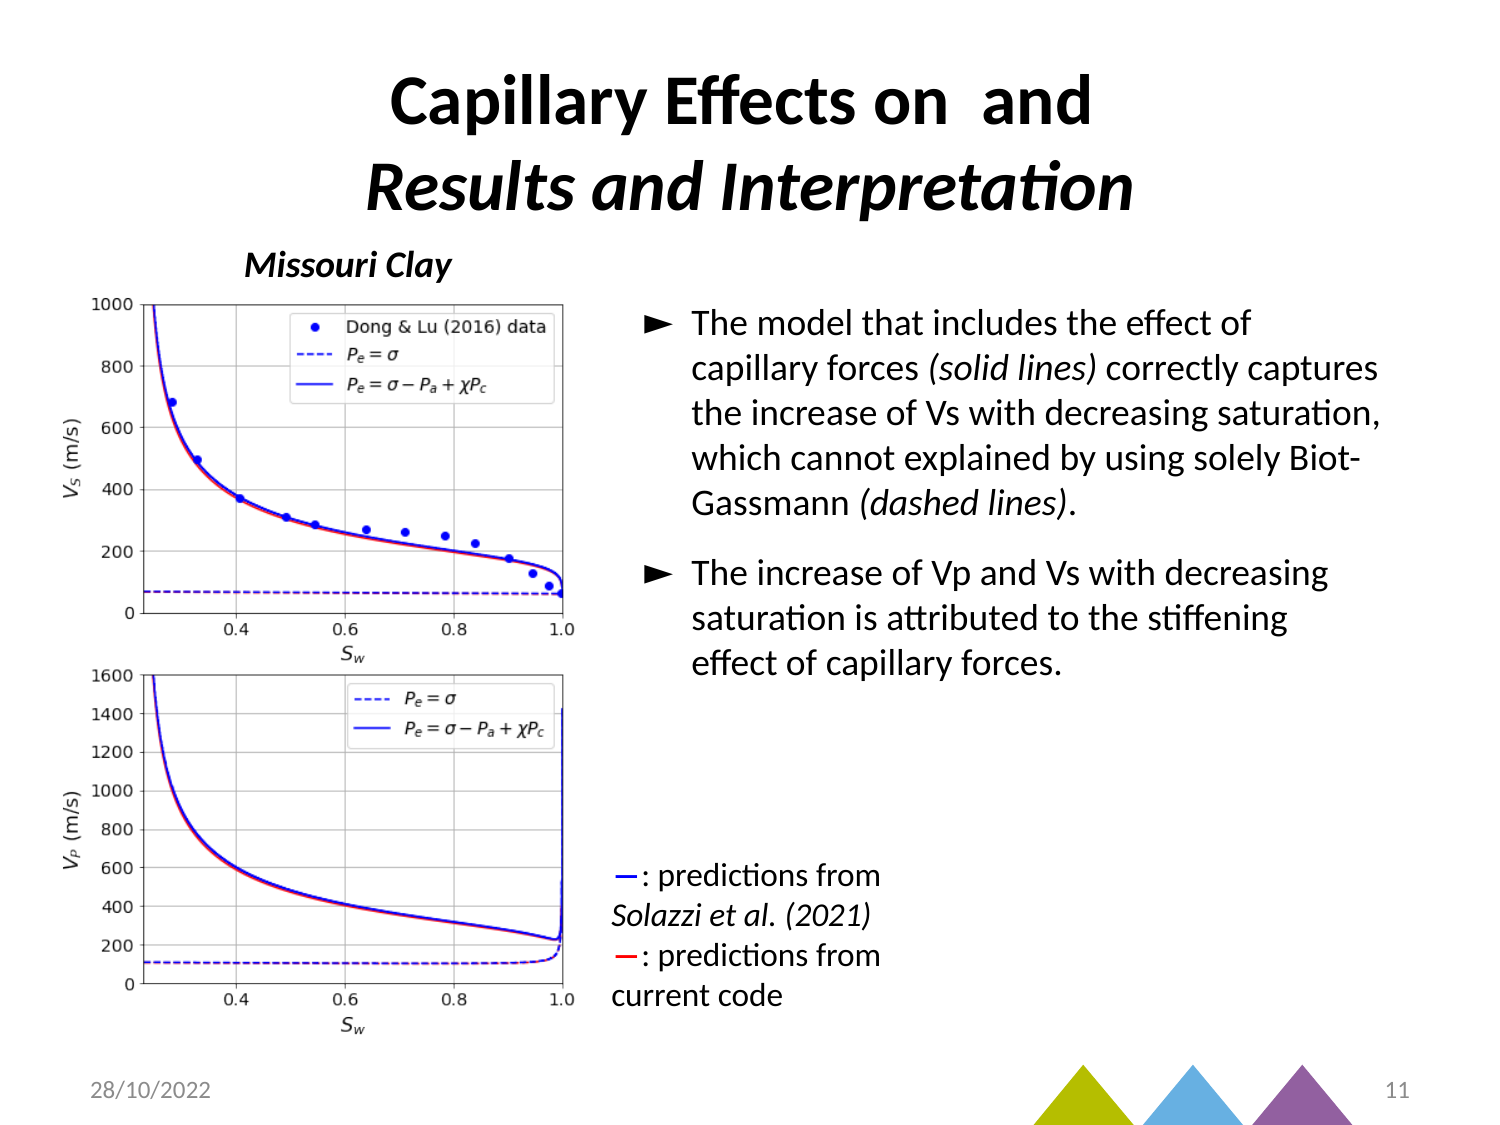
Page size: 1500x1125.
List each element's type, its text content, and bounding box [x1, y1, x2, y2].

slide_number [75, 1058, 243, 1119]
text_box Missouri Clay [129, 232, 567, 286]
text_box ―: predictions from Solazzi et al. (2021) ―: predictions from current code [596, 845, 963, 1021]
slide_number 11 [1352, 1058, 1425, 1119]
text_box The model that includes the effect of capillary forces (solid lines) correctly captures the increase of Vs with decreasing saturation, which cannot explained by using solely Biot-Gassmann (dashed lines). The increase of Vp and Vs with decreasing saturation is attributed to the stiffening effect of capillary forces. [629, 290, 1398, 691]
picture [53, 287, 585, 1048]
